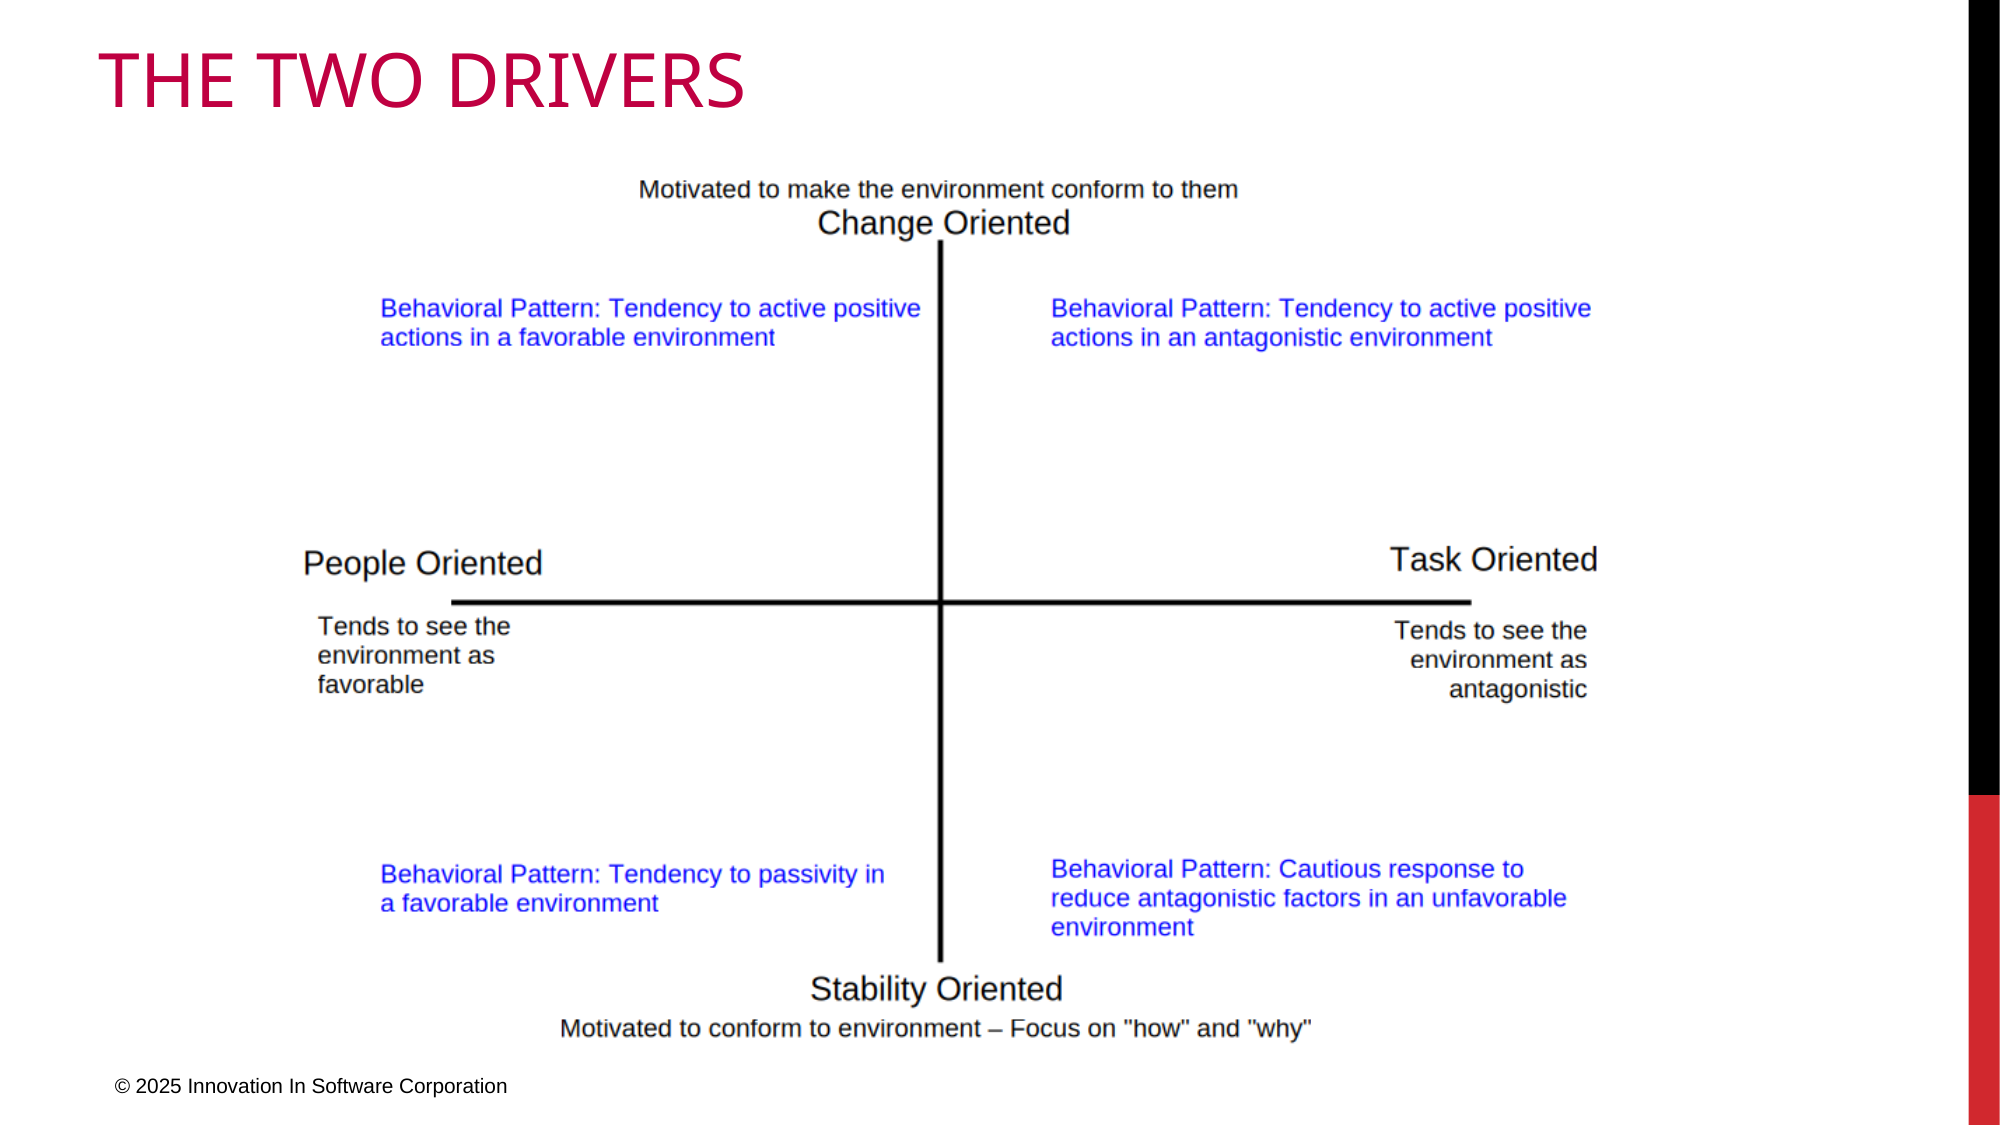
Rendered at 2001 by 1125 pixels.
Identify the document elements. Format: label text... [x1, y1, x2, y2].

picture [295, 167, 1633, 1063]
title The Two Drivers [98, 0, 1770, 186]
footer © 2025 Innovation In Software Corporation [99, 1065, 850, 1112]
